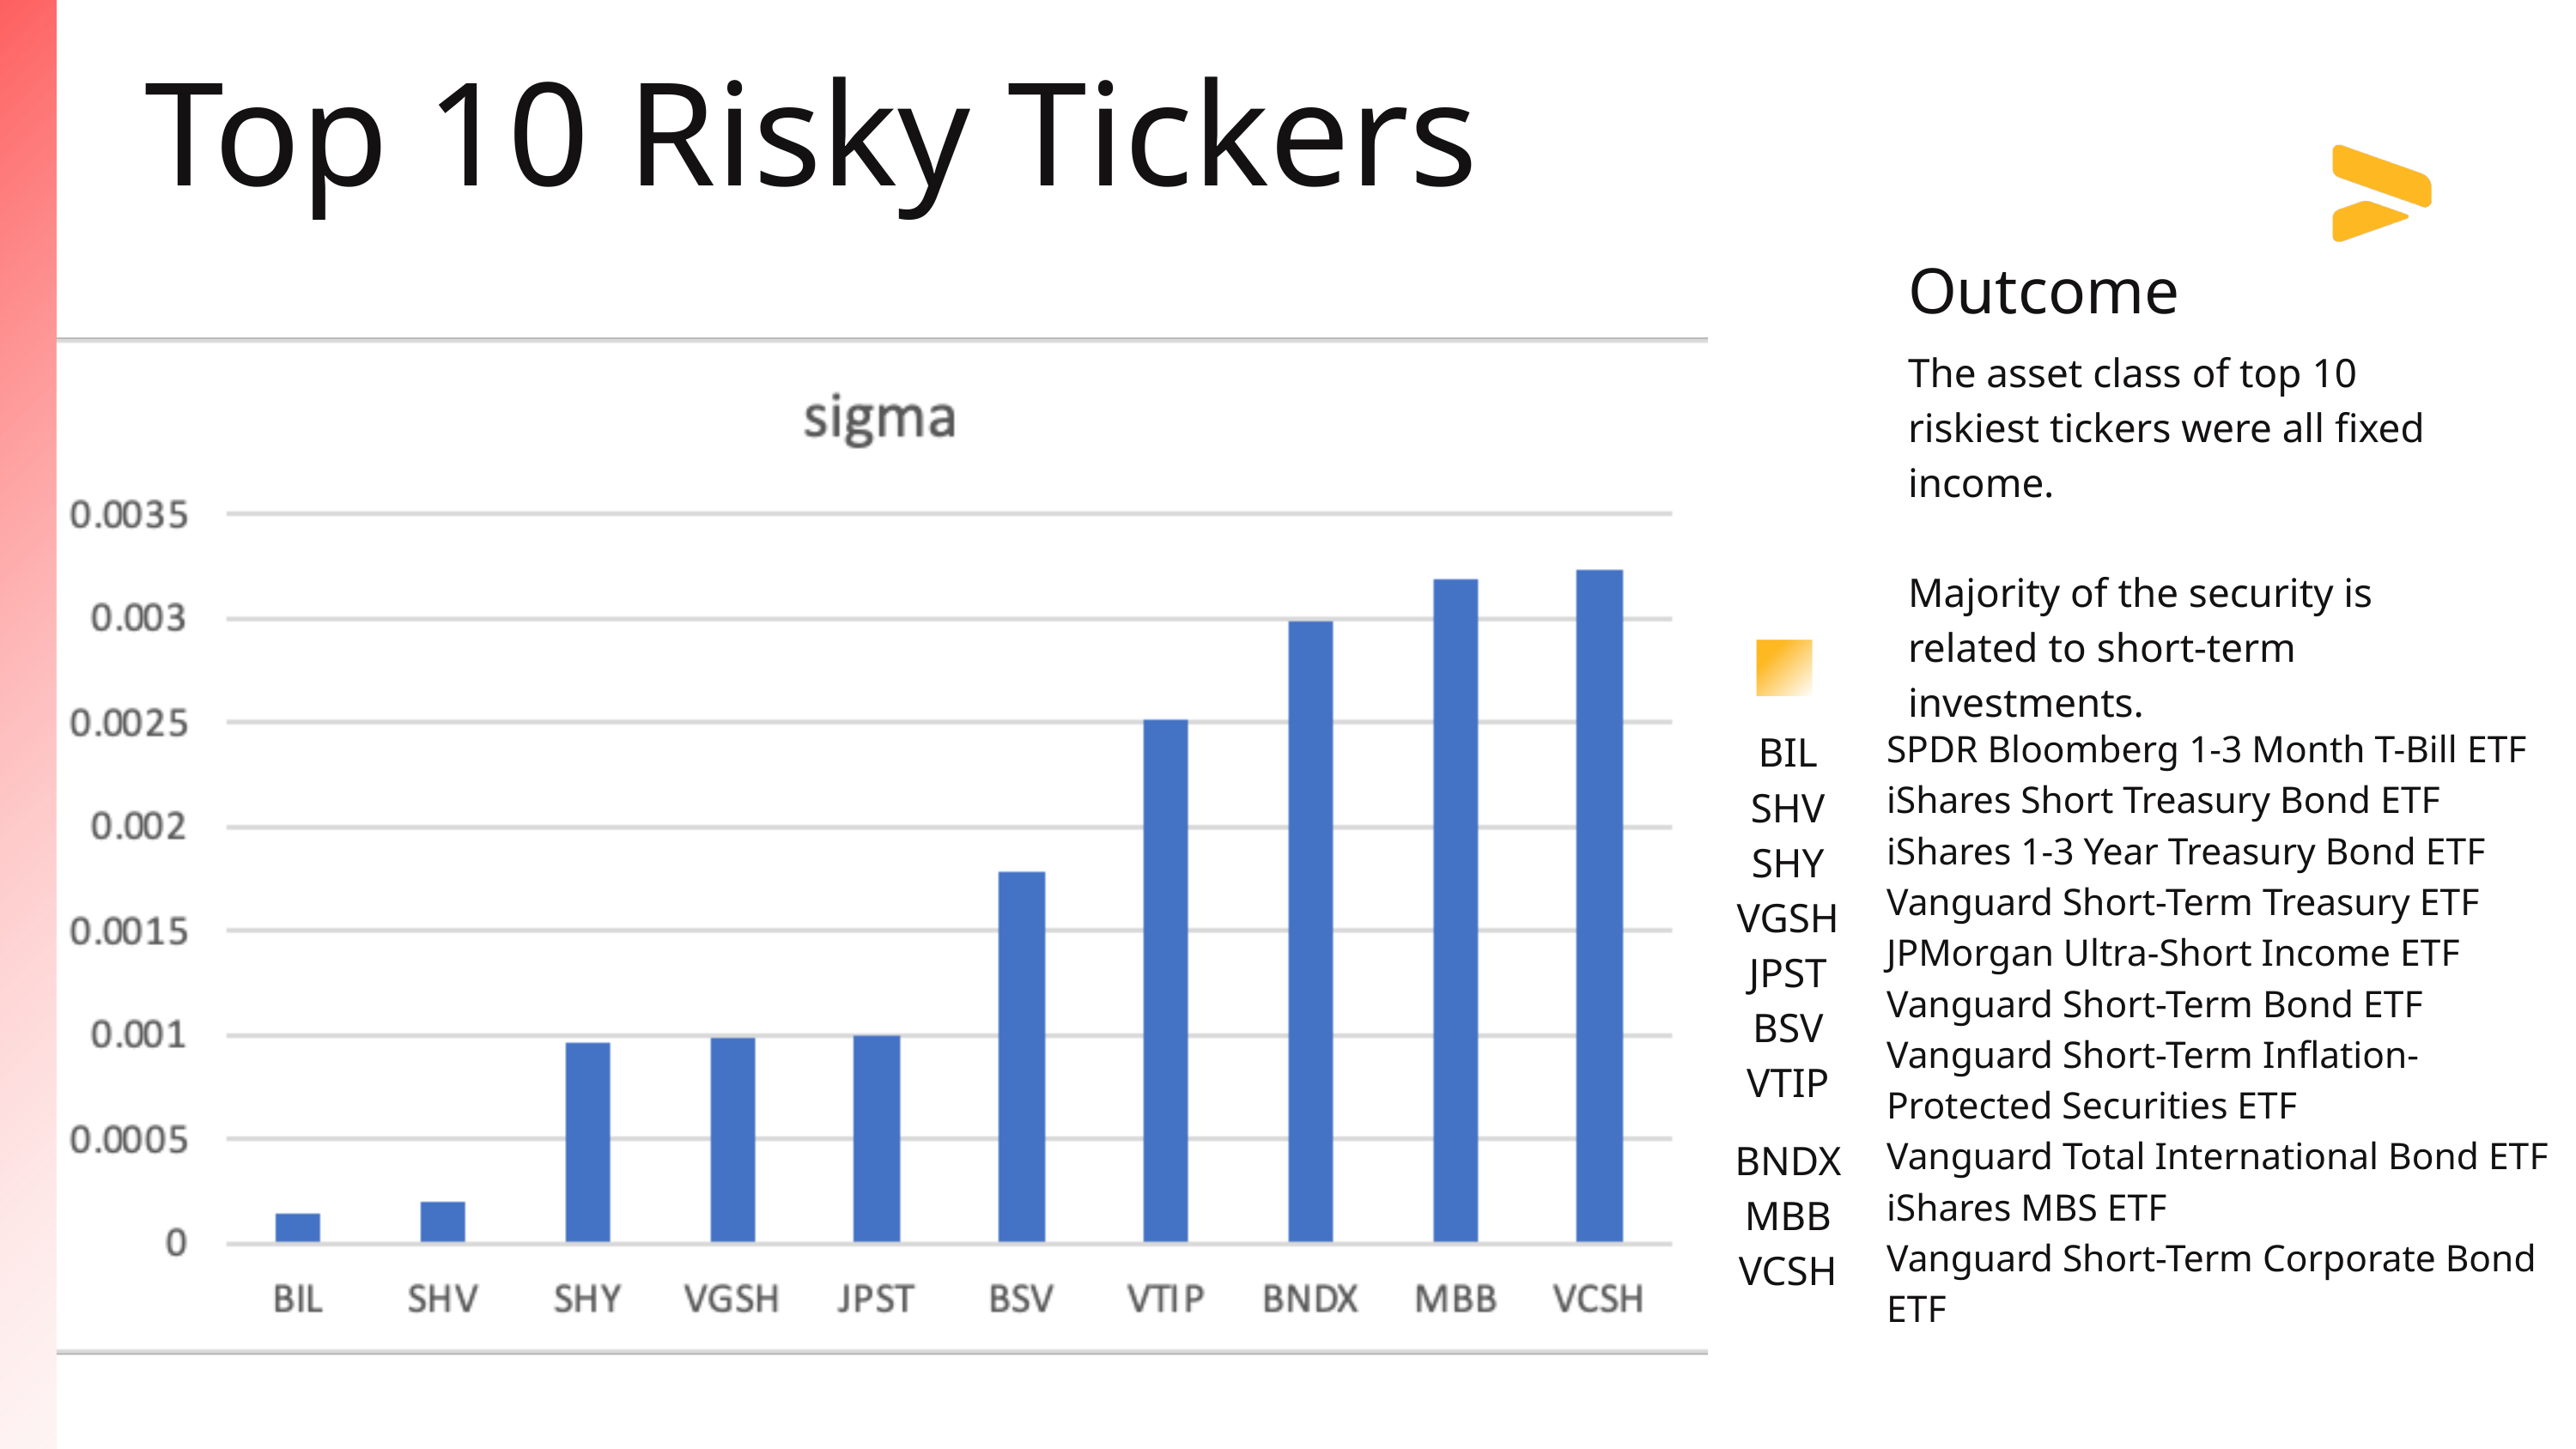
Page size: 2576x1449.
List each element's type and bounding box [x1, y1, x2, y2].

picture [2332, 143, 2432, 244]
picture [0, 0, 1709, 1449]
picture [1755, 640, 1813, 697]
text_box [144, 49, 1944, 327]
text_box [1558, 724, 2568, 1412]
text_box [1907, 249, 2459, 669]
